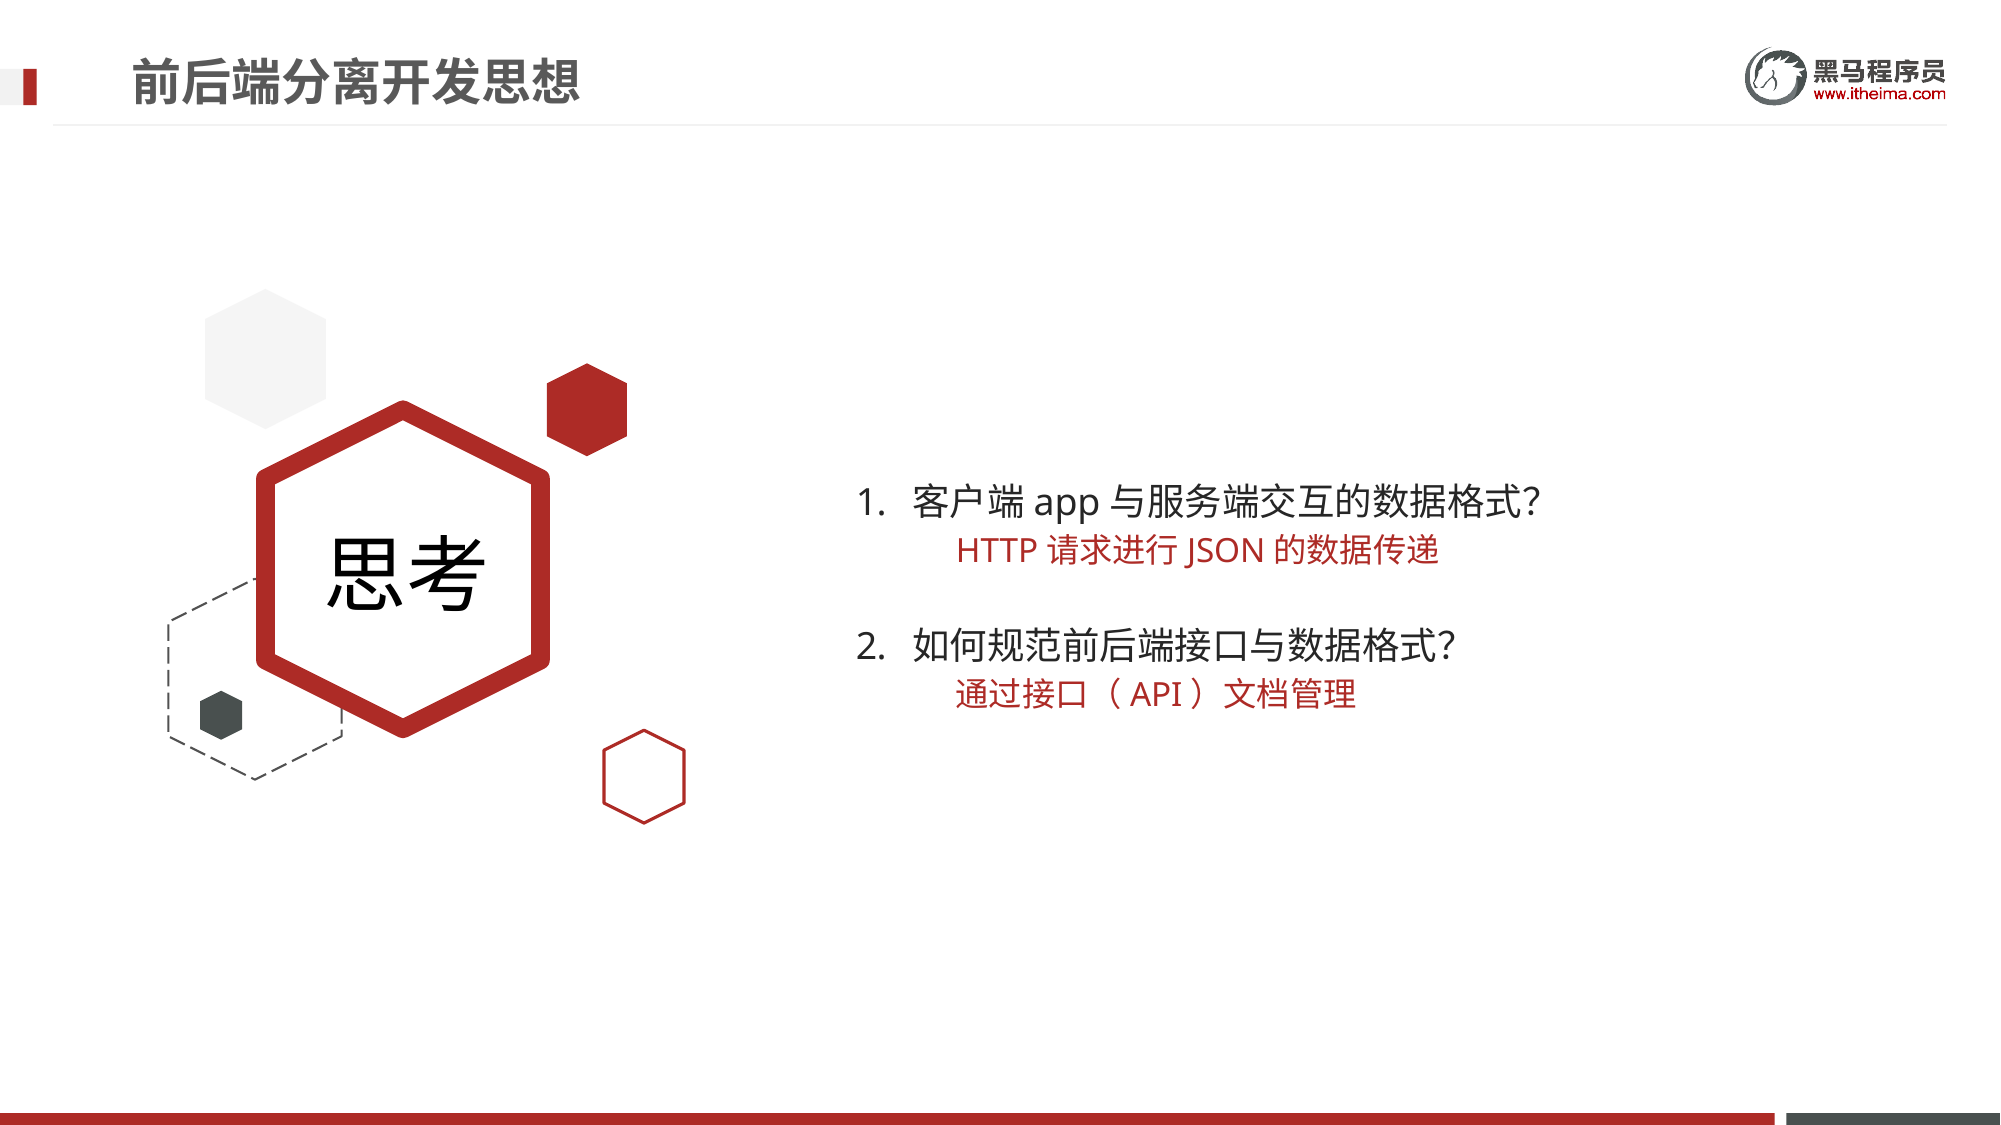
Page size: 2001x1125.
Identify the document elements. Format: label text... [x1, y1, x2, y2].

list 客户端app与服务端交互的数据格式？ HTTP请求进行JSON的数据传递 如何规范前后端接口与数据格式？ 通过接口（API）文档管理 [841, 235, 1786, 1009]
title 前后端分离开发思想 [116, 38, 1556, 124]
picture [1744, 46, 1946, 106]
